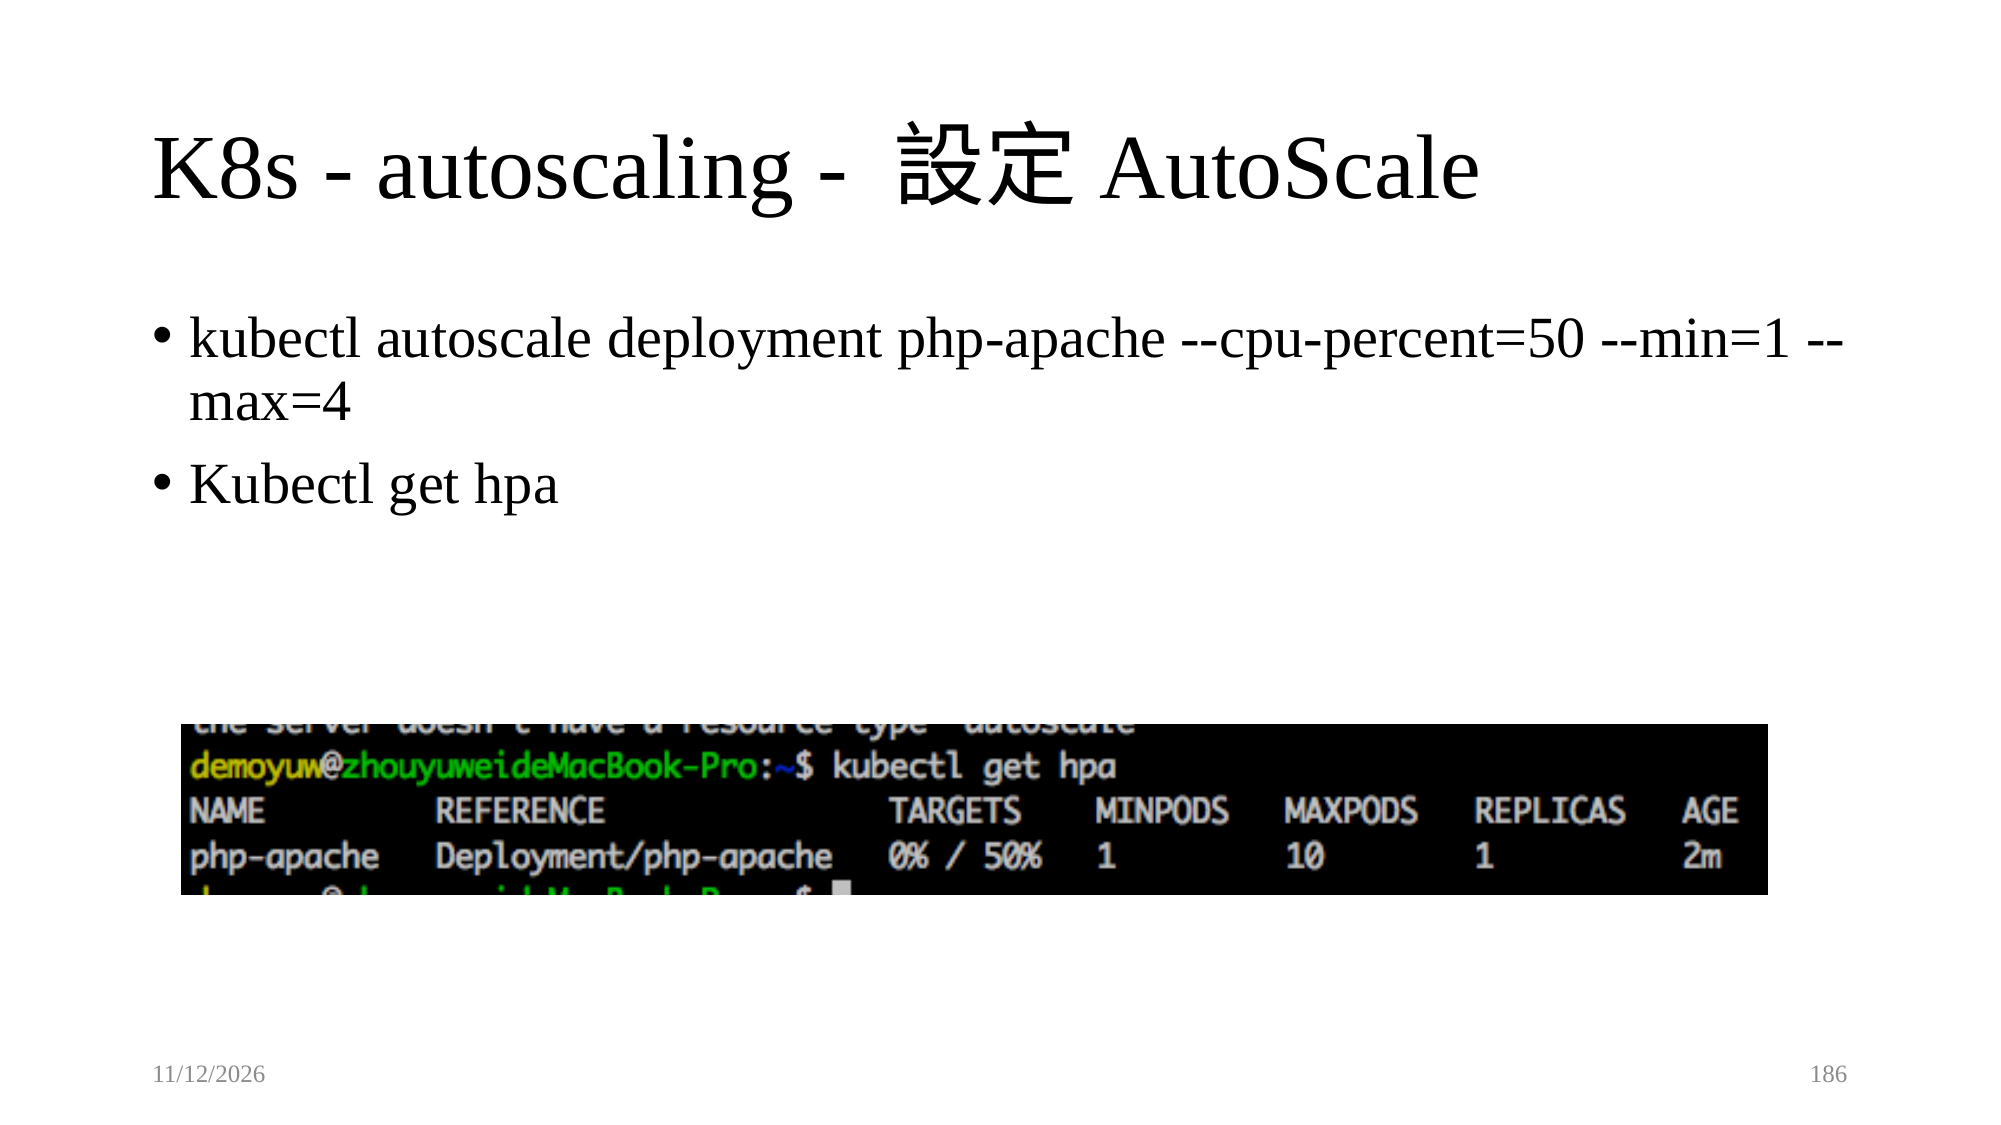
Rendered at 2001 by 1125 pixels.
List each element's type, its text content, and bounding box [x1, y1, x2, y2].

slide_number 186 [1412, 1042, 1863, 1103]
title K8s - autoscaling - 設定AutoScale [137, 59, 1863, 278]
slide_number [137, 1042, 588, 1103]
picture [180, 724, 1768, 895]
list kubectl autoscale deployment php-apache --cpu-percent=50 --min=1 --max=4 Kubectl get hpa [137, 299, 1863, 1014]
